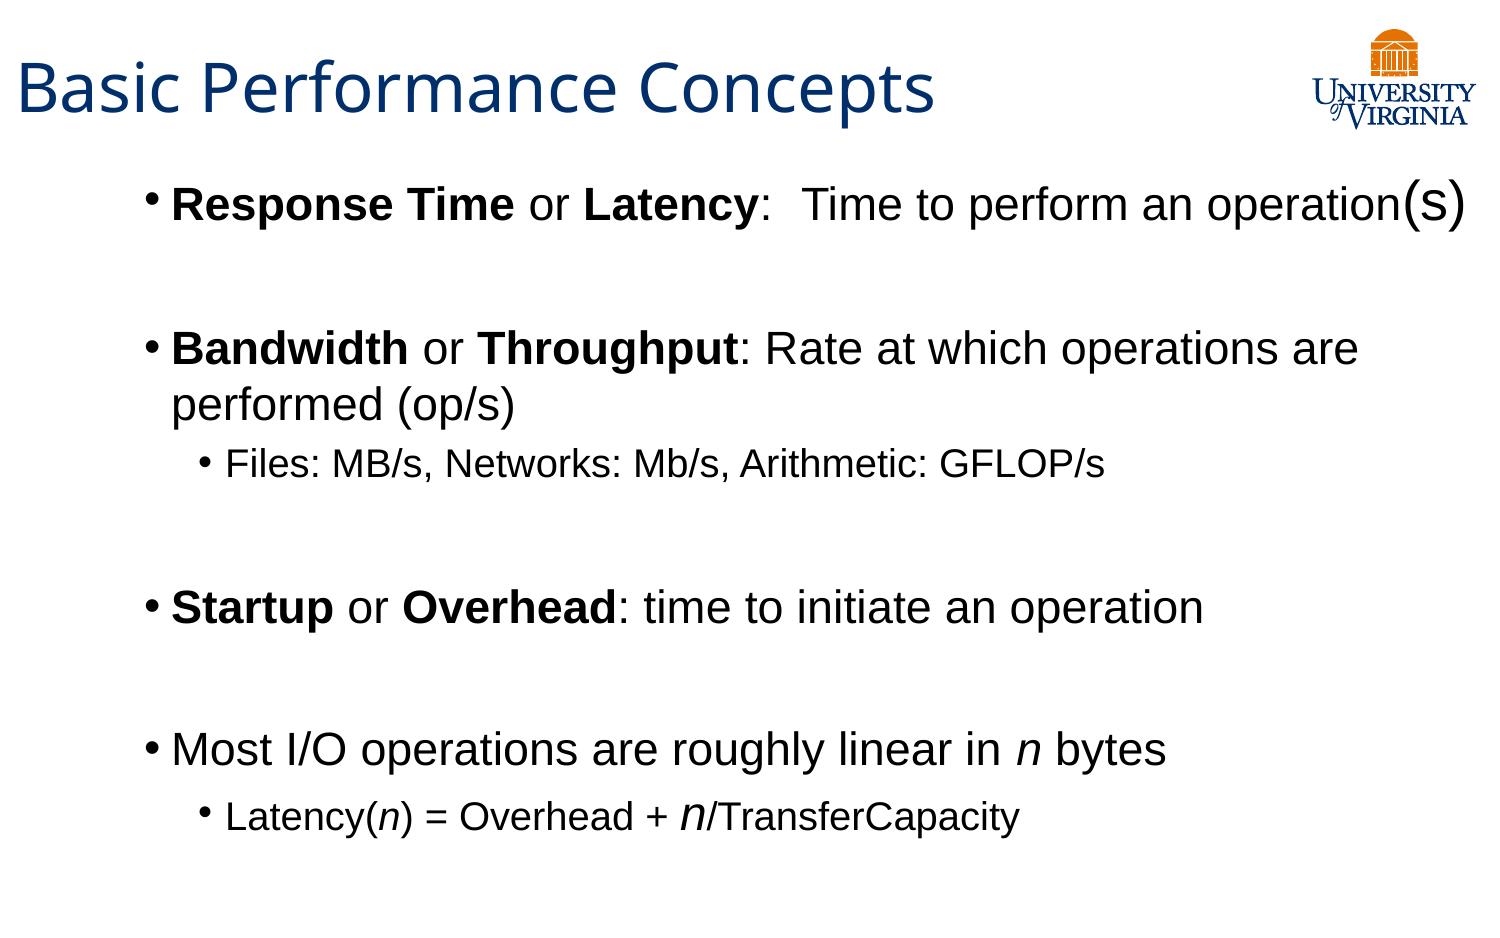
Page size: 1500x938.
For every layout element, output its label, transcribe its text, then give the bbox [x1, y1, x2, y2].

title Basic Performance Concepts [0, 0, 1079, 182]
list Response Time or Latency: Time to perform an operation(s) Bandwidth or Throughput: Rate at which operations are performed (op/s) Files: MB/s, Networks: Mb/s, Arithmetic: GFLOP/s Startup or Overhead: time to initiate an operation Most I/O operations are roughly linear in n bytes Latency(n) = Overhead + n/TransferCapacity [129, 157, 1489, 871]
